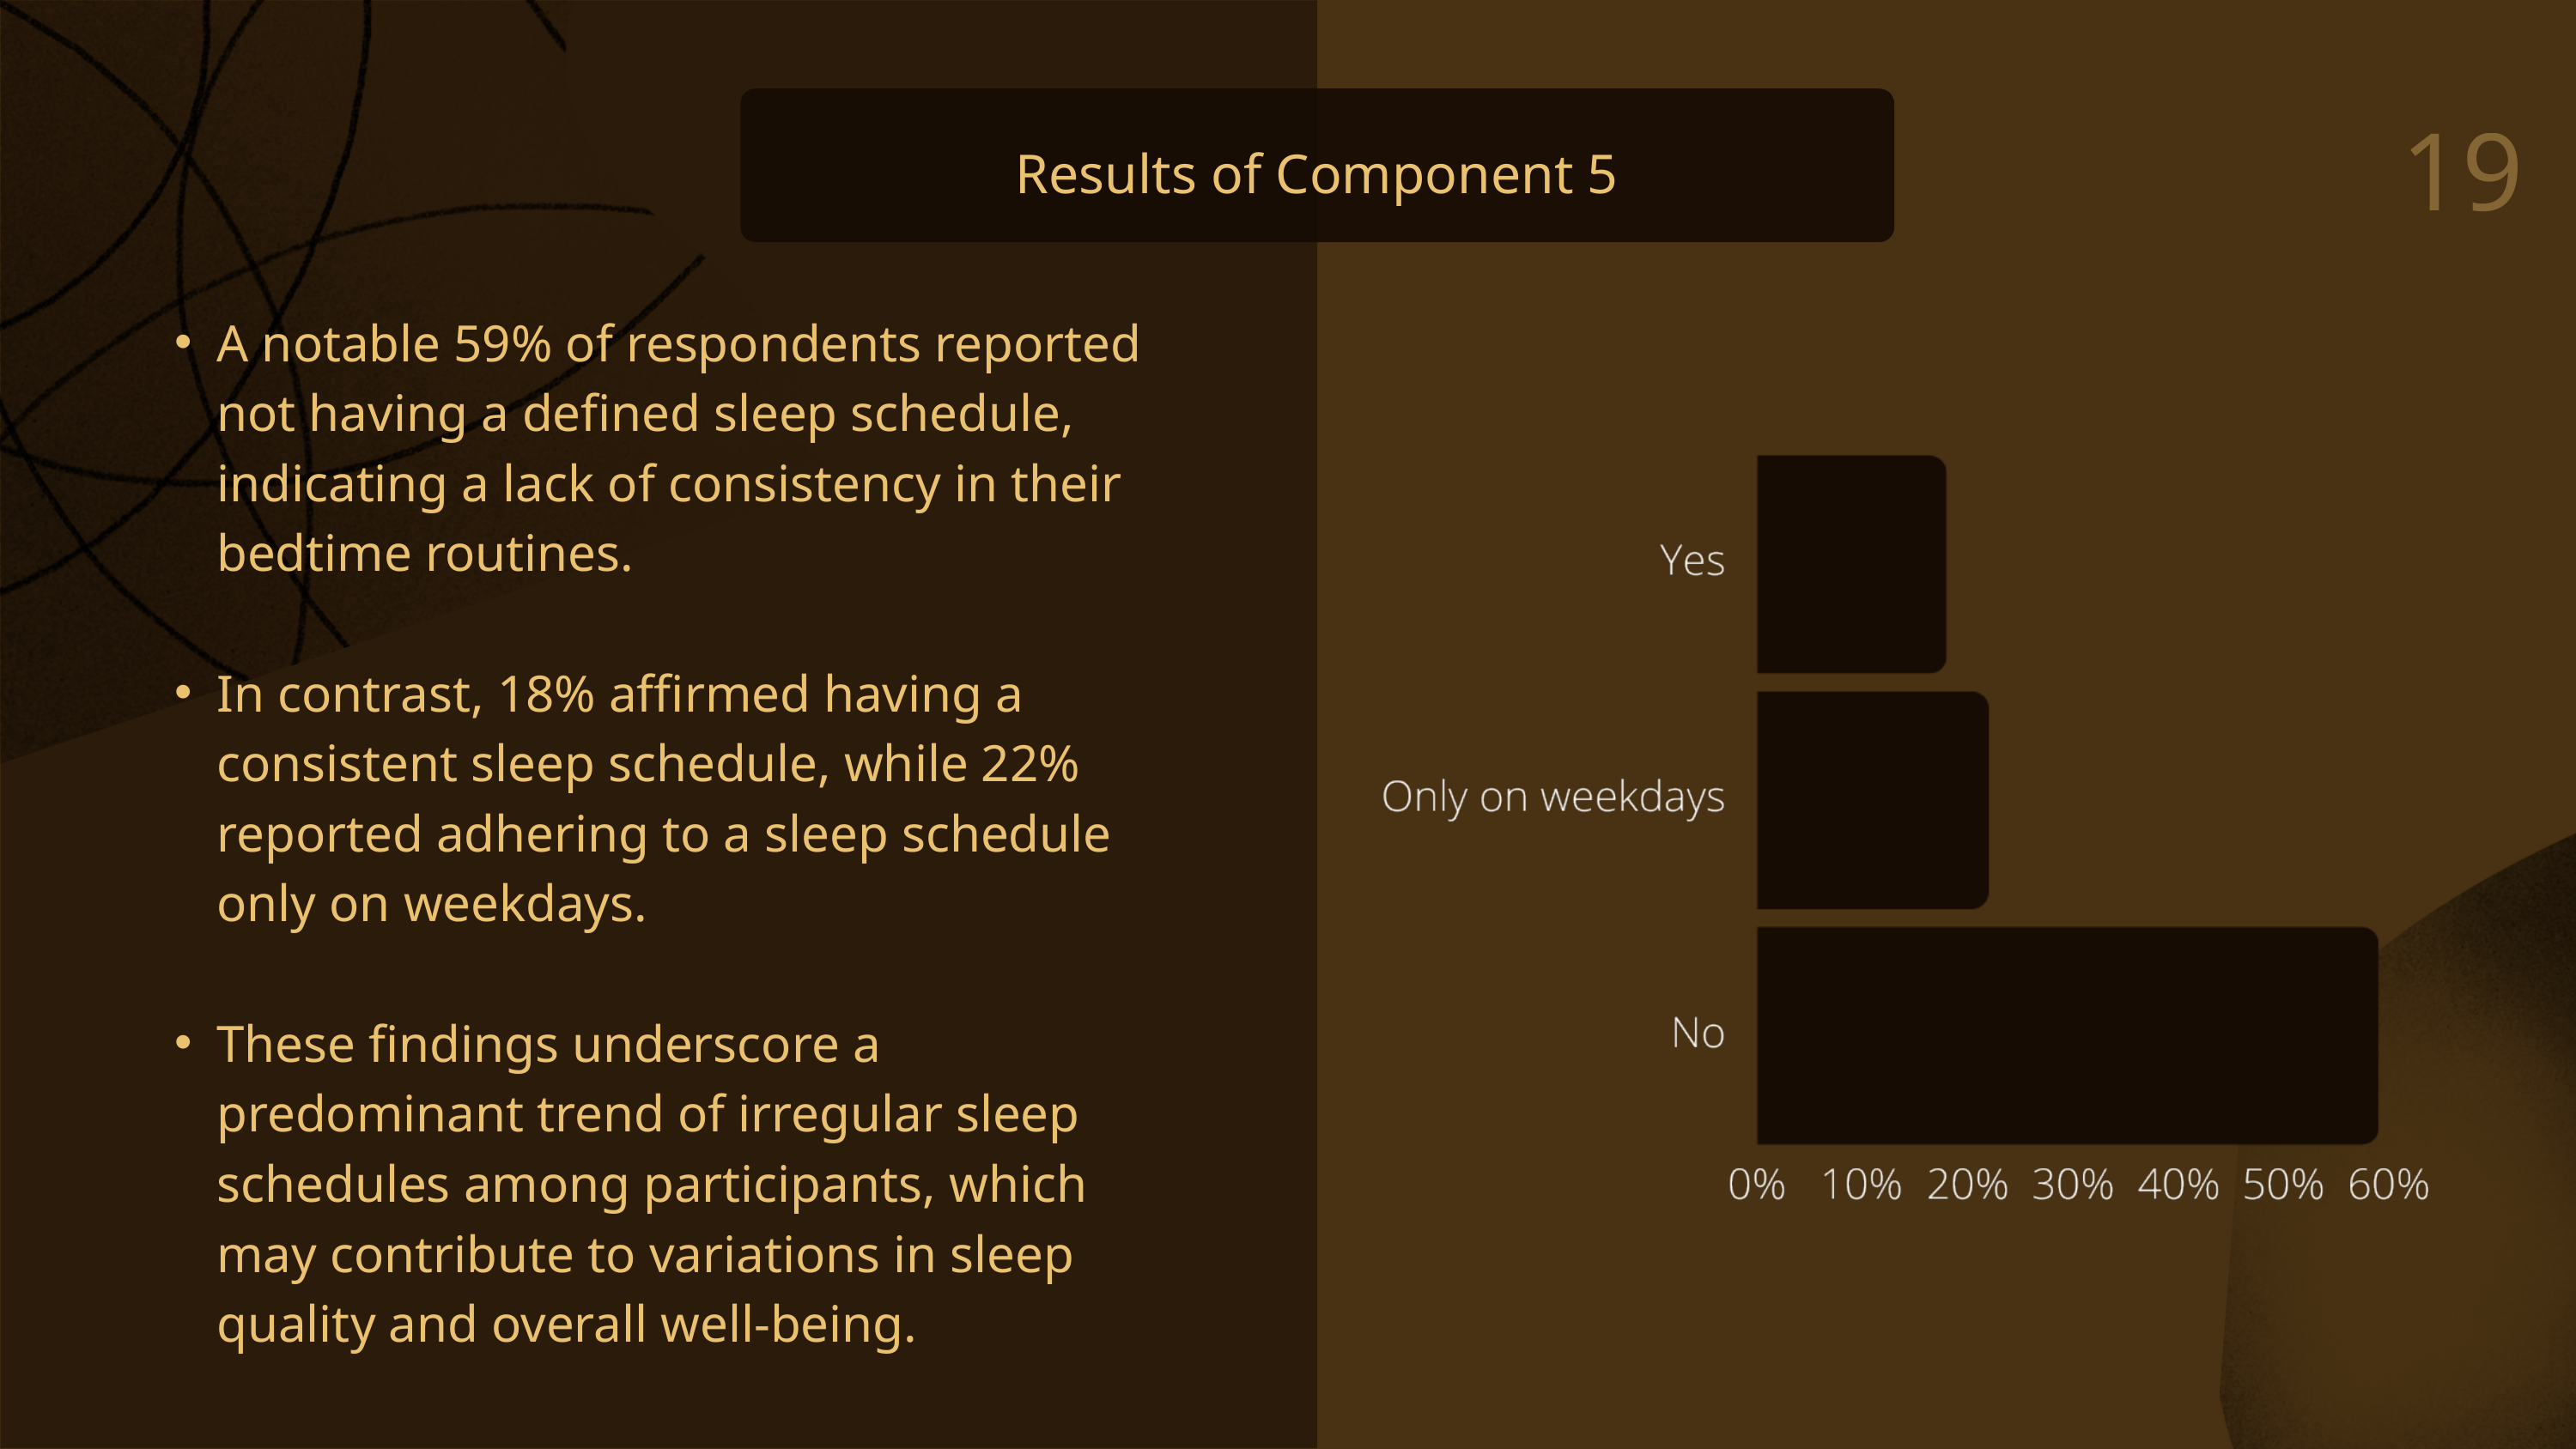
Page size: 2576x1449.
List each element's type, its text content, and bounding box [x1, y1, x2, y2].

picture [1279, 351, 2536, 1304]
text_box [673, 88, 1962, 243]
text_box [0, 0, 1318, 1449]
text_box [2215, 389, 2576, 1449]
text_box 19 [2140, 17, 2524, 233]
